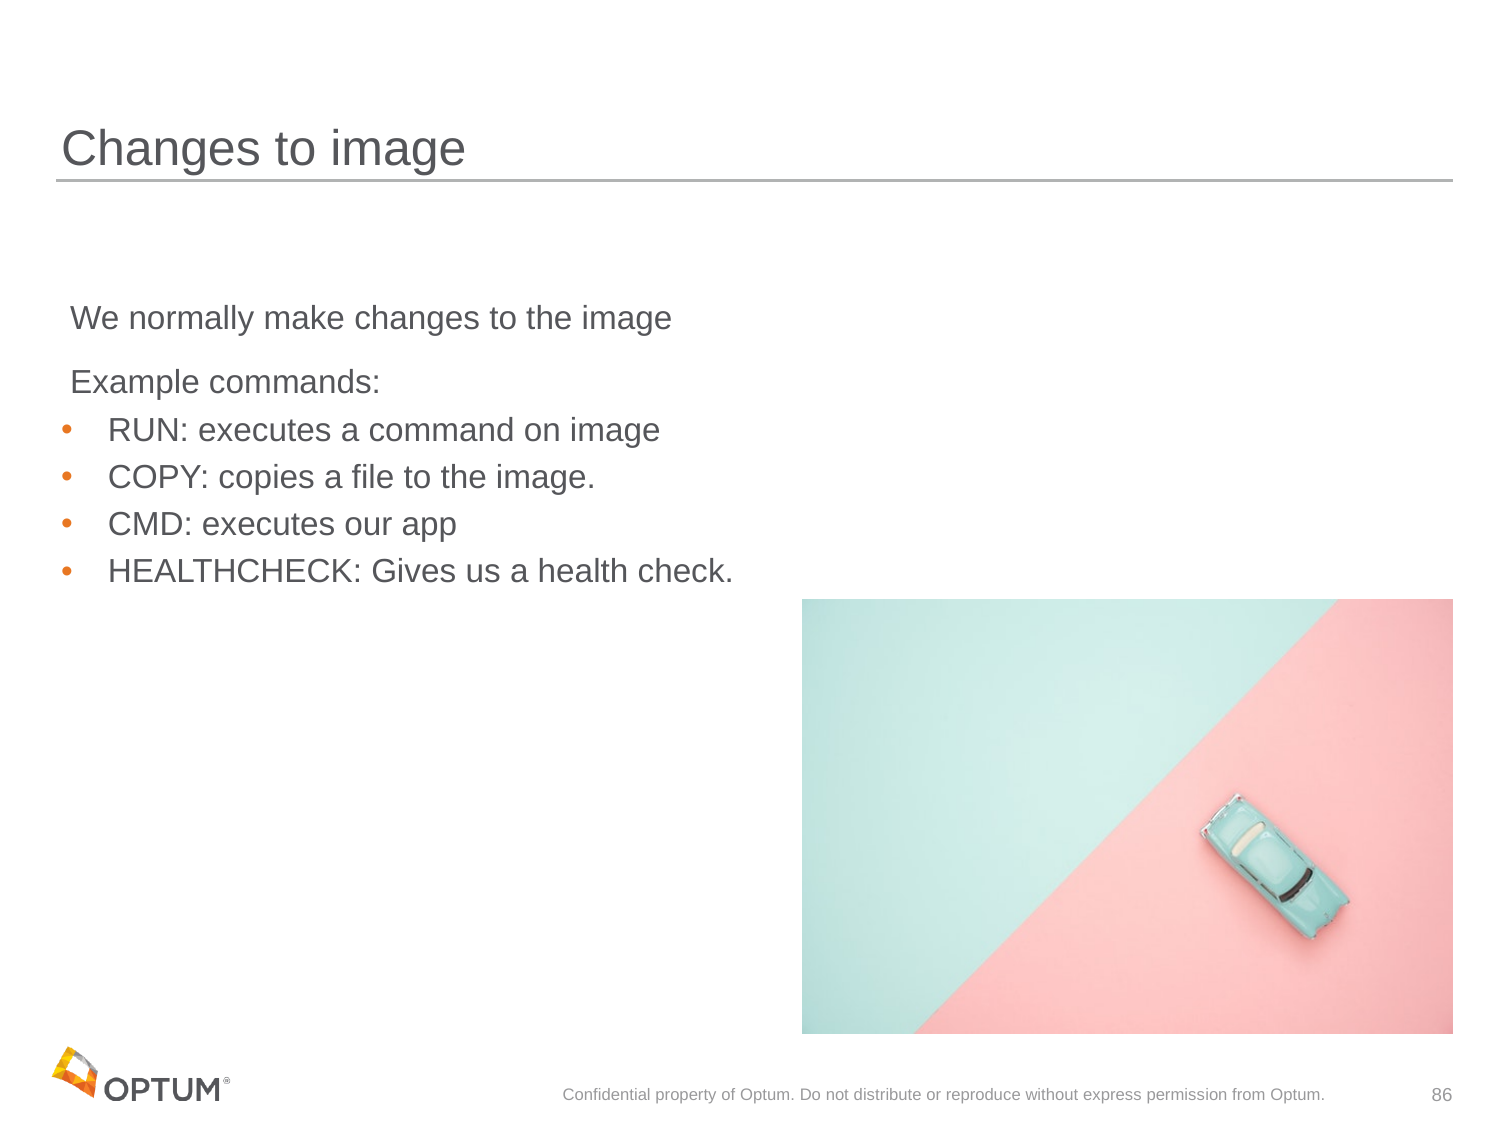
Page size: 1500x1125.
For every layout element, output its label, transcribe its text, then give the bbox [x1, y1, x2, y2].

title Changes to image [60, 0, 1454, 177]
slide_number 86 [1385, 1064, 1453, 1124]
list We normally make changes to the image Example commands: RUN: executes a command on image COPY: copies a file to the image. CMD: executes our app HEALTHCHECK: Gives us a health check. [60, 299, 1454, 968]
footer Confidential property of Optum. Do not distribute or reproduce without express permission from Optum. [508, 1064, 1381, 1124]
picture [50, 1044, 231, 1101]
picture [802, 599, 1453, 1034]
